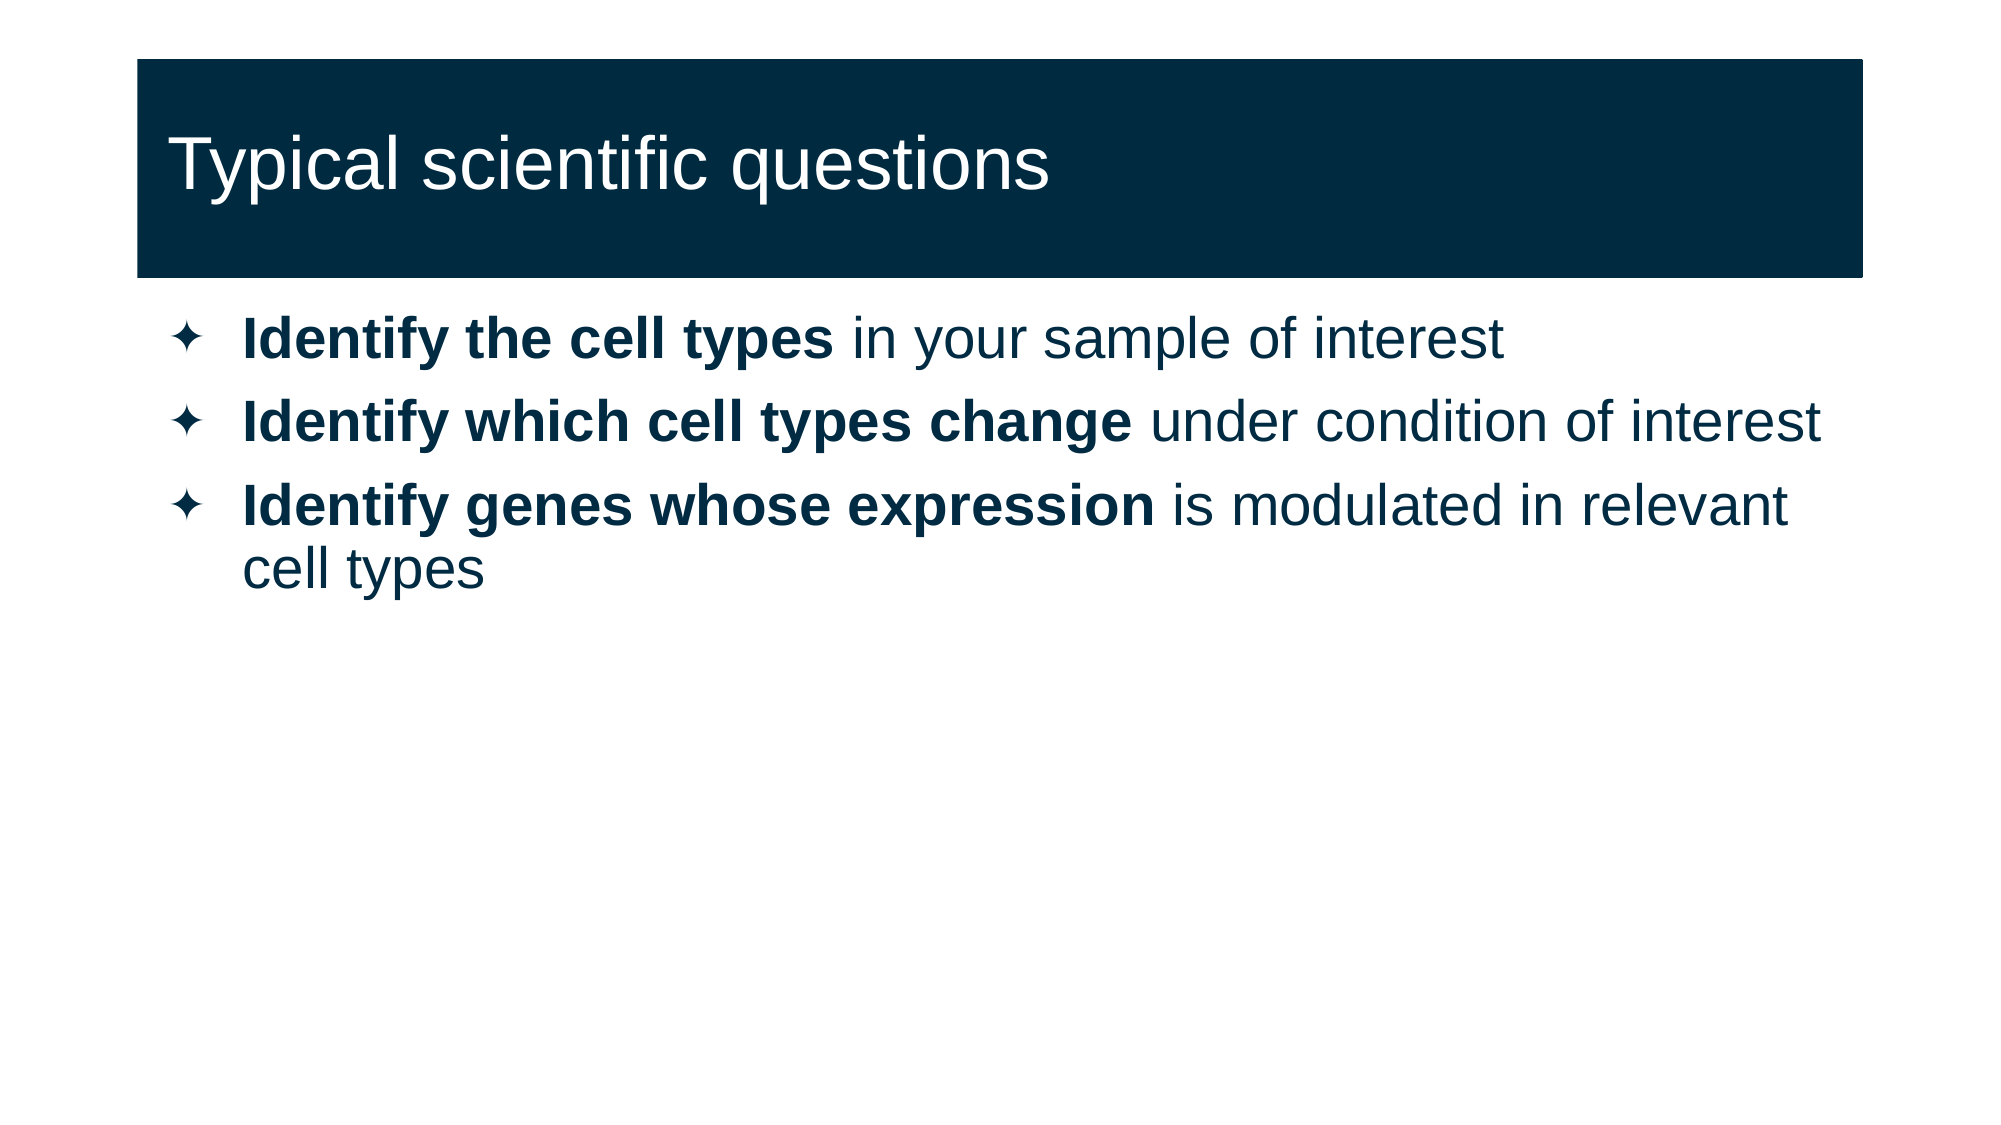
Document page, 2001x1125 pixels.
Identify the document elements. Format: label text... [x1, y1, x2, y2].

list Identify the cell types in your sample of interest Identify which cell types change under condition of interest Identify genes whose expression is modulated in relevant cell types [137, 307, 1863, 774]
title Typical scientific questions [137, 59, 1863, 278]
